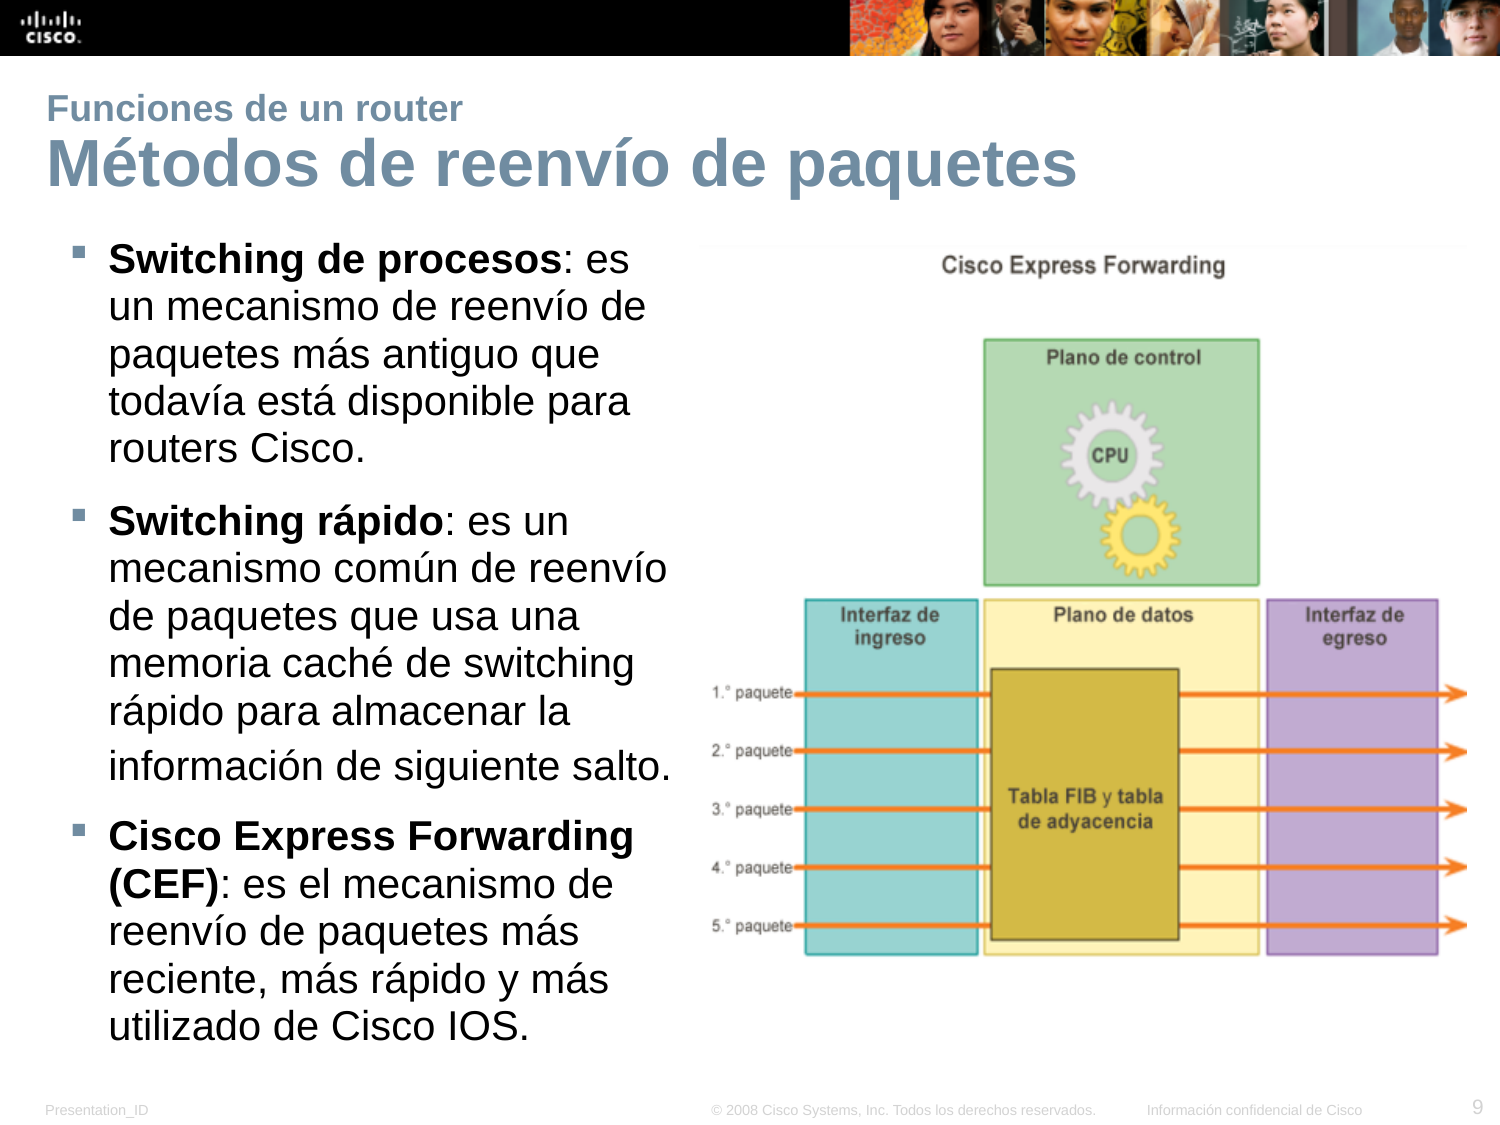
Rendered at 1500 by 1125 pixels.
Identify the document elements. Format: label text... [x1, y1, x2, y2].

picture [0, 0, 1500, 56]
list Switching de procesos: es un mecanismo de reenvío de paquetes más antiguo que todavía está disponible para routers Cisco. Switching rápido: es un mecanismo común de reenvío de paquetes que usa una memoria caché de switching rápido para almacenar la información de siguiente salto. Cisco Express Forwarding (CEF): es el mecanismo de reenvío de paquetes más reciente, más rápido y más utilizado de Cisco IOS. [55, 228, 688, 1044]
title Funciones de un router Métodos de reenvío de paquetes [33, 64, 1426, 208]
picture [699, 245, 1467, 963]
